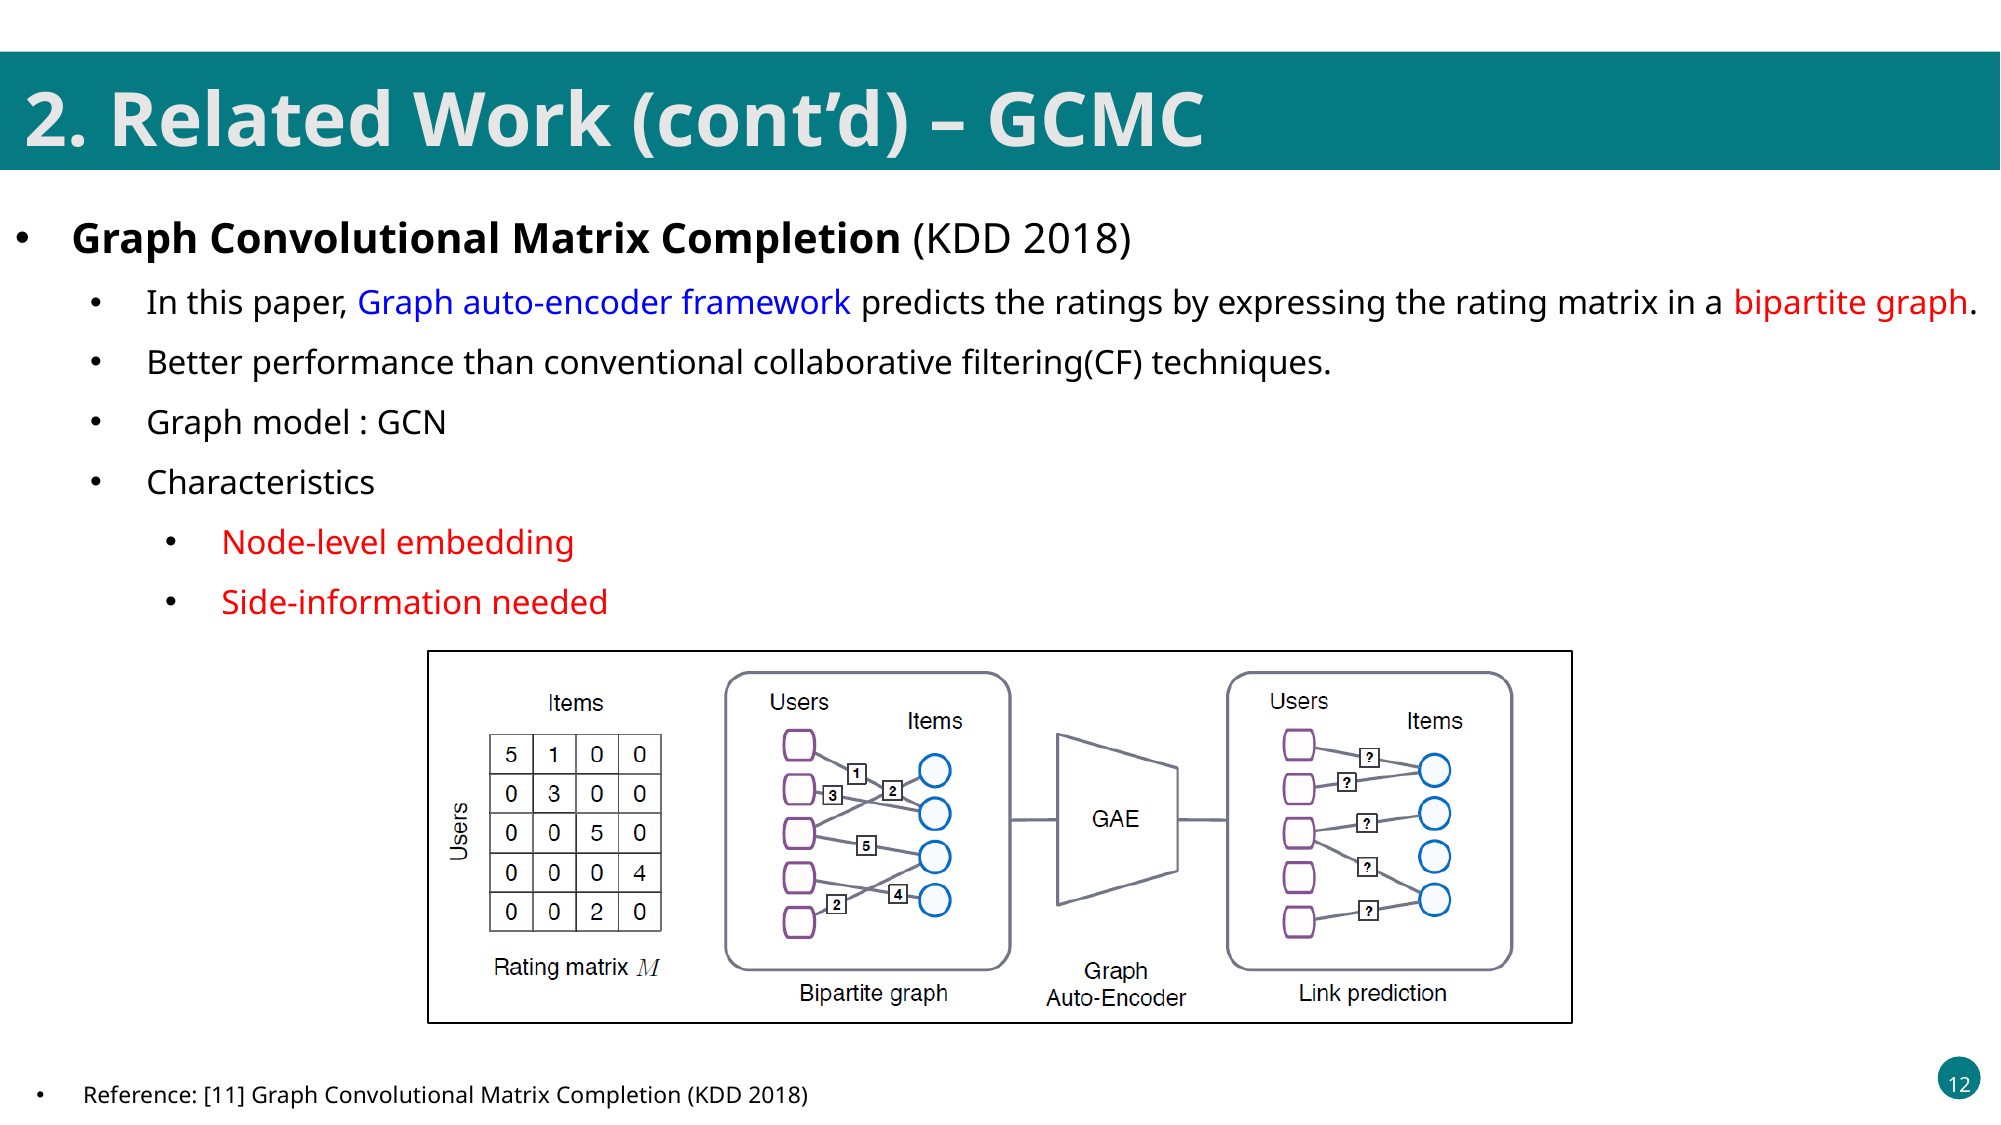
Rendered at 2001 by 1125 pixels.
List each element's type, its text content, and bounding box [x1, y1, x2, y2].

text_box [0, 51, 2000, 171]
picture [428, 652, 1572, 1023]
text_box Graph Convolutional Matrix Completion (KDD 2018) In this paper, Graph auto-encoder framework predicts the ratings by expressing the rating matrix in a bipartite graph. Better performance than conventional collaborative filtering(CF) techniques. Graph model : GCN Characteristics Node-level embedding Side-information needed [0, 179, 2000, 1125]
text_box Reference: [11] Graph Convolutional Matrix Completion (KDD 2018) [21, 1073, 1387, 1116]
text_box 2. Related Work (cont’d) – GCMC [10, 19, 2000, 169]
